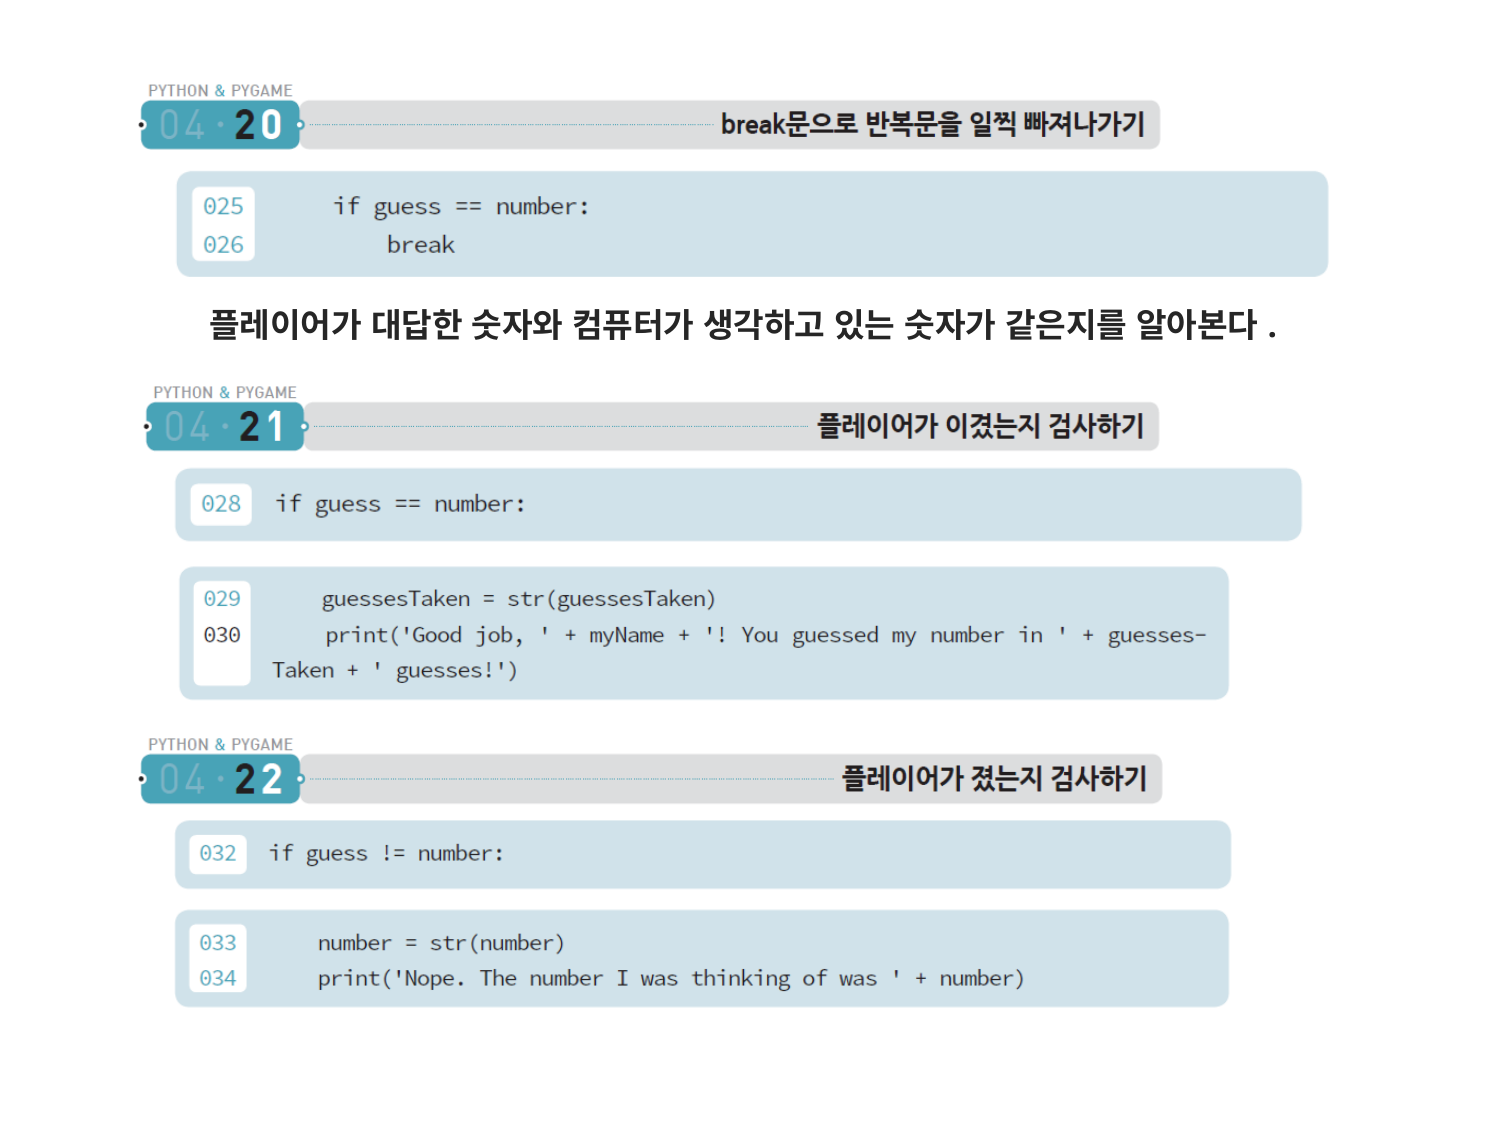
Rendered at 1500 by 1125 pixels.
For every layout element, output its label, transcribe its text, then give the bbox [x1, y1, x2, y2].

picture [170, 463, 1306, 545]
text_box 플레이어가 대답한 숫자와 컴퓨터가 생각하고 있는 숫자가 같은지를 알아본다. [194, 297, 1388, 352]
picture [170, 165, 1335, 283]
picture [135, 379, 1166, 459]
picture [135, 733, 1166, 811]
picture [135, 75, 1166, 154]
picture [170, 905, 1235, 1011]
picture [170, 561, 1235, 705]
picture [170, 816, 1235, 893]
